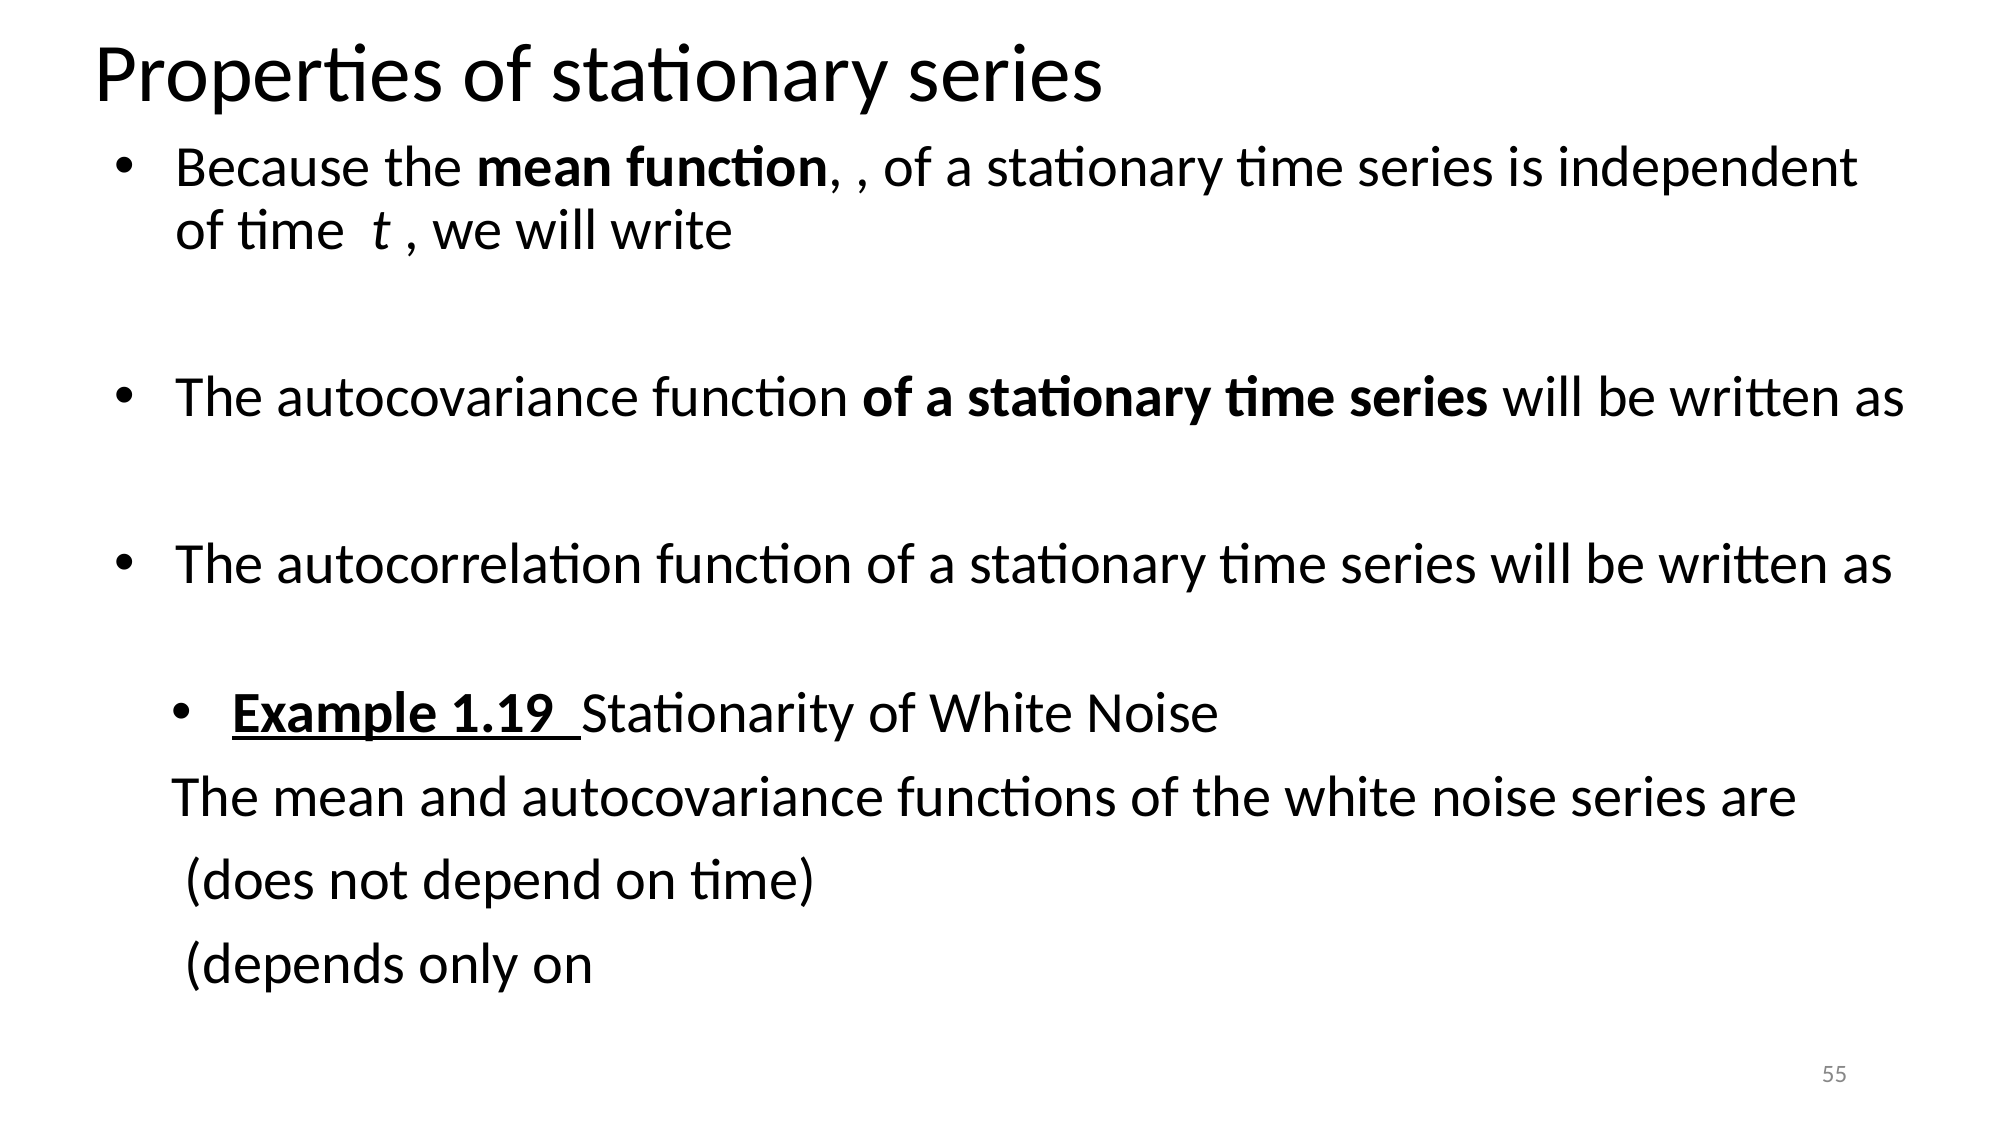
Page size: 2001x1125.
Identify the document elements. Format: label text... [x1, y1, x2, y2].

title Properties of stationary series [79, 0, 1687, 149]
slide_number 55 [1412, 1042, 1863, 1103]
